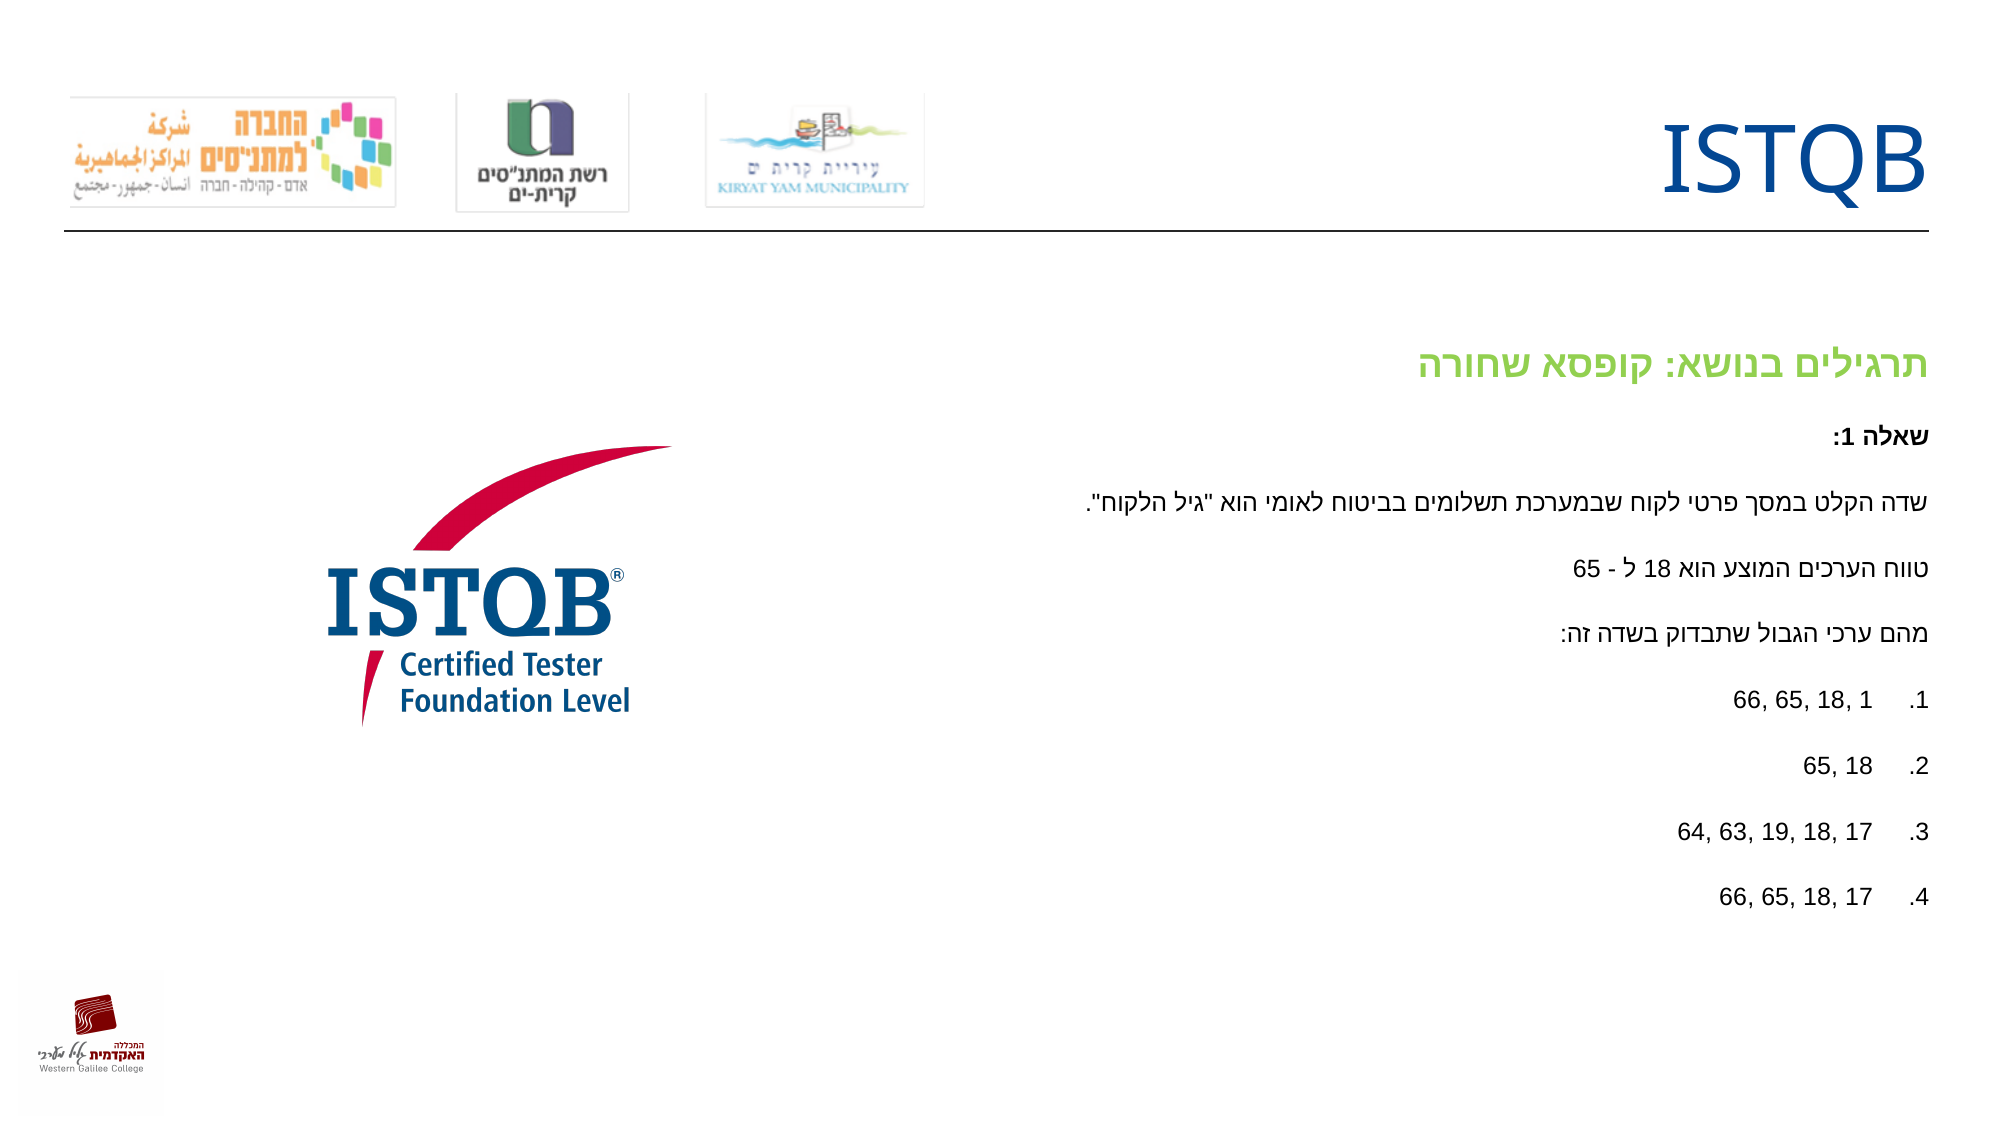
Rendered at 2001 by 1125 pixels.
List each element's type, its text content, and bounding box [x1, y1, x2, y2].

picture [70, 93, 925, 213]
picture [258, 376, 736, 815]
text_box תרגילים בנושא: קופסא שחורה שאלה 1: שדה הקלט במסך פרטי לקוח שבמערכת תשלומים בביטוח לאומי הוא "גיל הלקוח". טווח הערכים המוצע הוא 18 ל - 65 מהם ערכי הגבול שתבדוק בשדה זה: 1 ,18 ,65 ,66 18 ,65 17 ,18 ,19 ,63 ,64 17 ,18 ,65 ,66 [924, 309, 1930, 1043]
title ISTQB [64, 55, 1930, 221]
picture [18, 970, 164, 1116]
